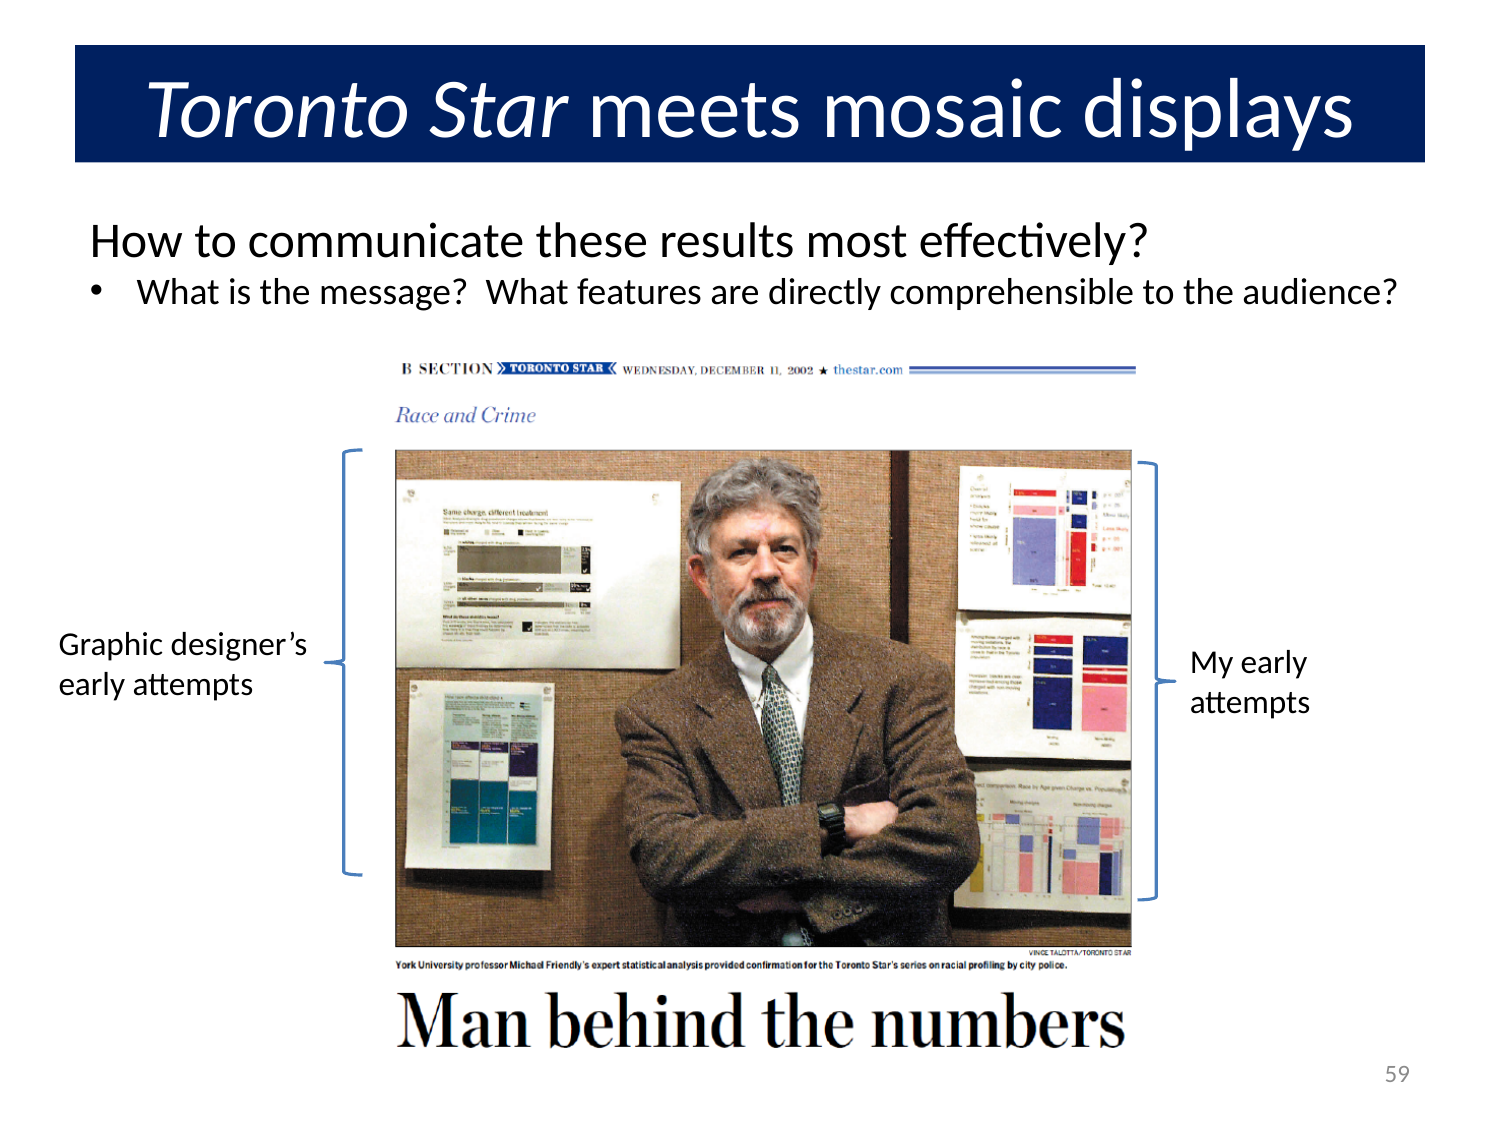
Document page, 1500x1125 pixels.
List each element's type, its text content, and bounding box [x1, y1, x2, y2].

text_box My early attempts [1175, 633, 1363, 728]
title Toronto Star meets mosaic displays [75, 45, 1425, 163]
text_box [324, 449, 363, 876]
text_box Graphic designer’s early attempts [43, 614, 342, 710]
picture [374, 349, 1148, 1056]
text_box [1153, 463, 1176, 900]
text_box How to communicate these results most effectively? What is the message? What features are directly comprehensible to the audience? [74, 199, 1425, 320]
slide_number 59 [1074, 1042, 1425, 1103]
